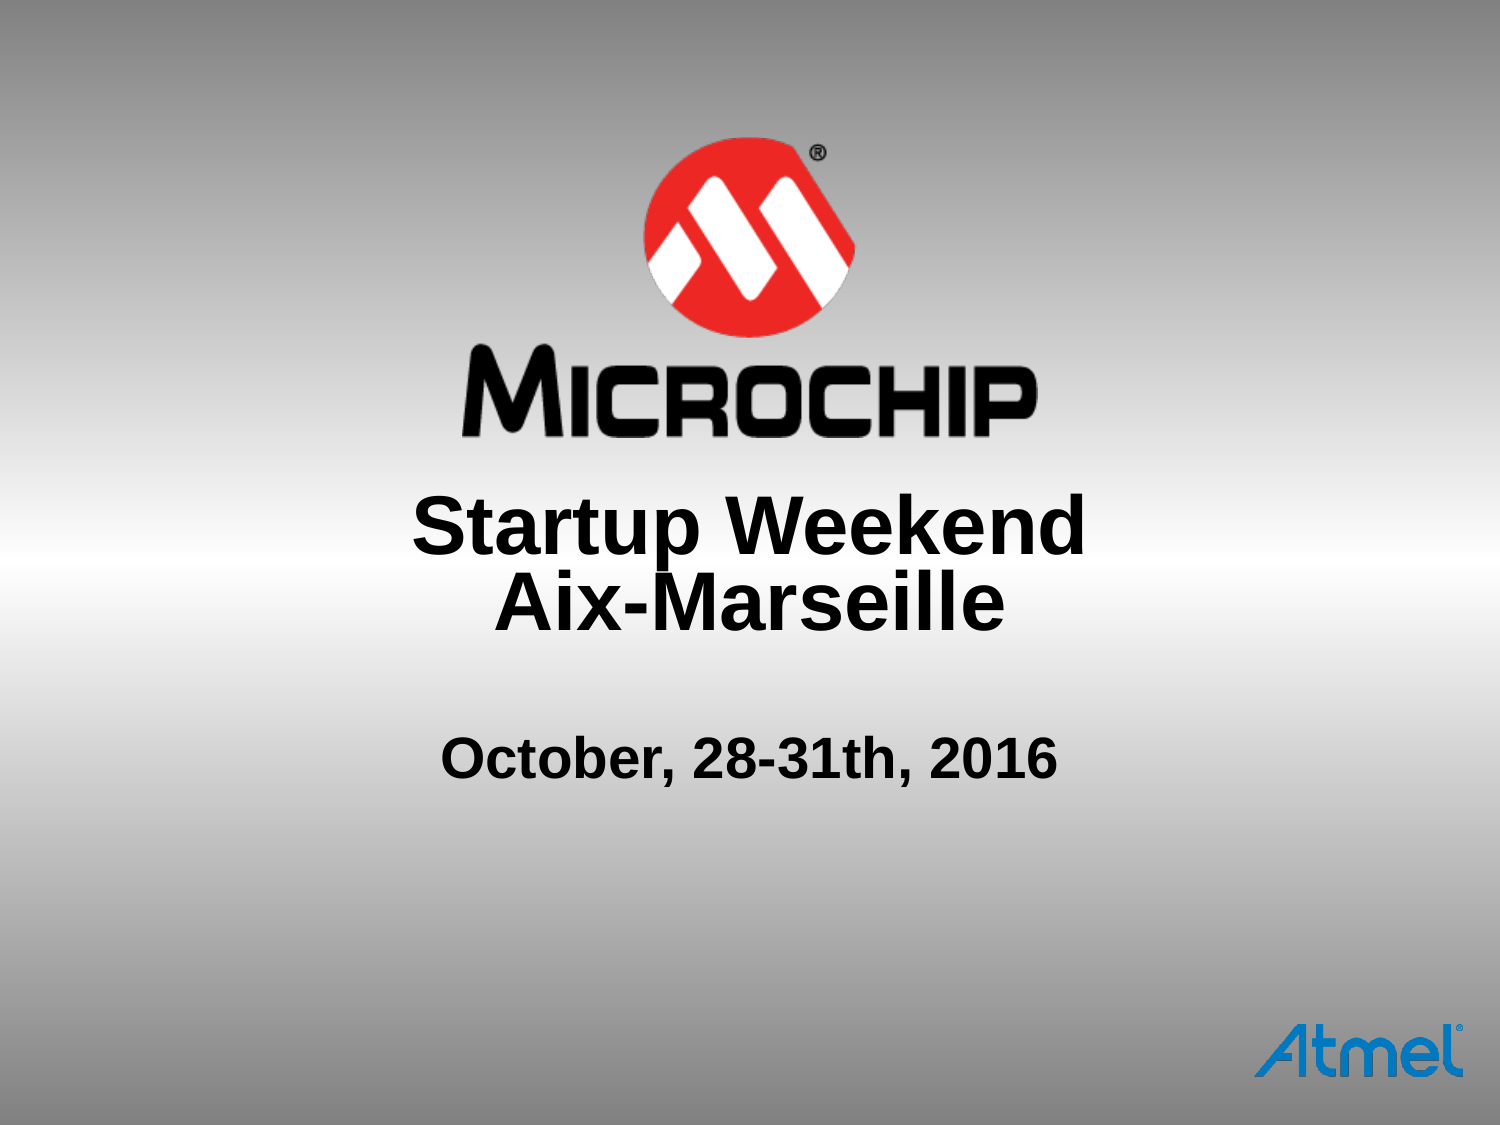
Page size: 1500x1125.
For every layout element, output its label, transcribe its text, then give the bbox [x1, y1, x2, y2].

title Startup Weekend Aix-Marseille [112, 449, 1388, 691]
subtitle October, 28-31th, 2016 [225, 712, 1275, 1000]
picture [462, 137, 1038, 438]
picture [1253, 1024, 1463, 1078]
